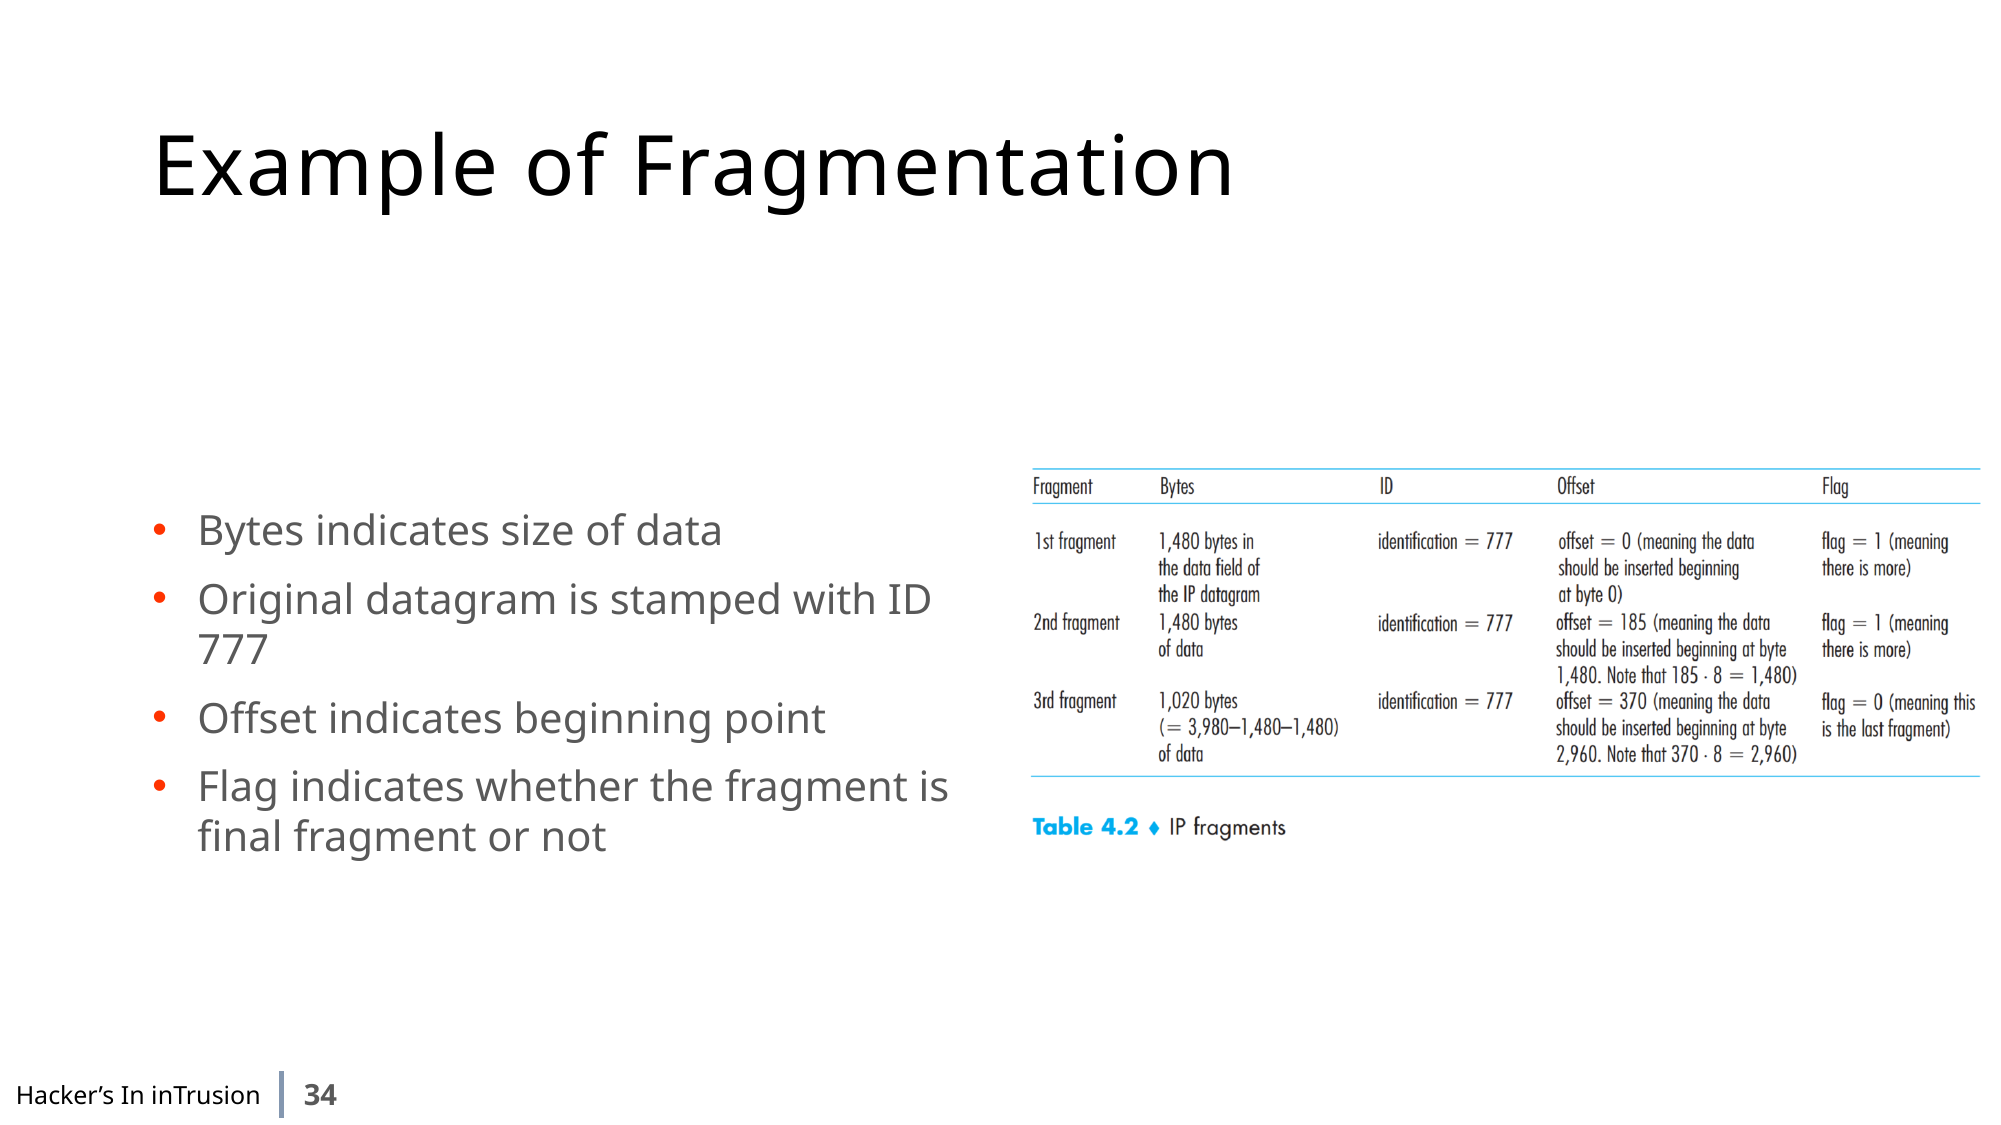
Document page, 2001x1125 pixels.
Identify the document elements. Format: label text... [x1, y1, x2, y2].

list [1012, 452, 1990, 859]
list Bytes indicates size of data Original datagram is stamped with ID 777 Offset indicates beginning point Flag indicates whether the fragment is final fragment or not [137, 299, 988, 1065]
title Example of Fragmentation [137, 59, 1863, 278]
